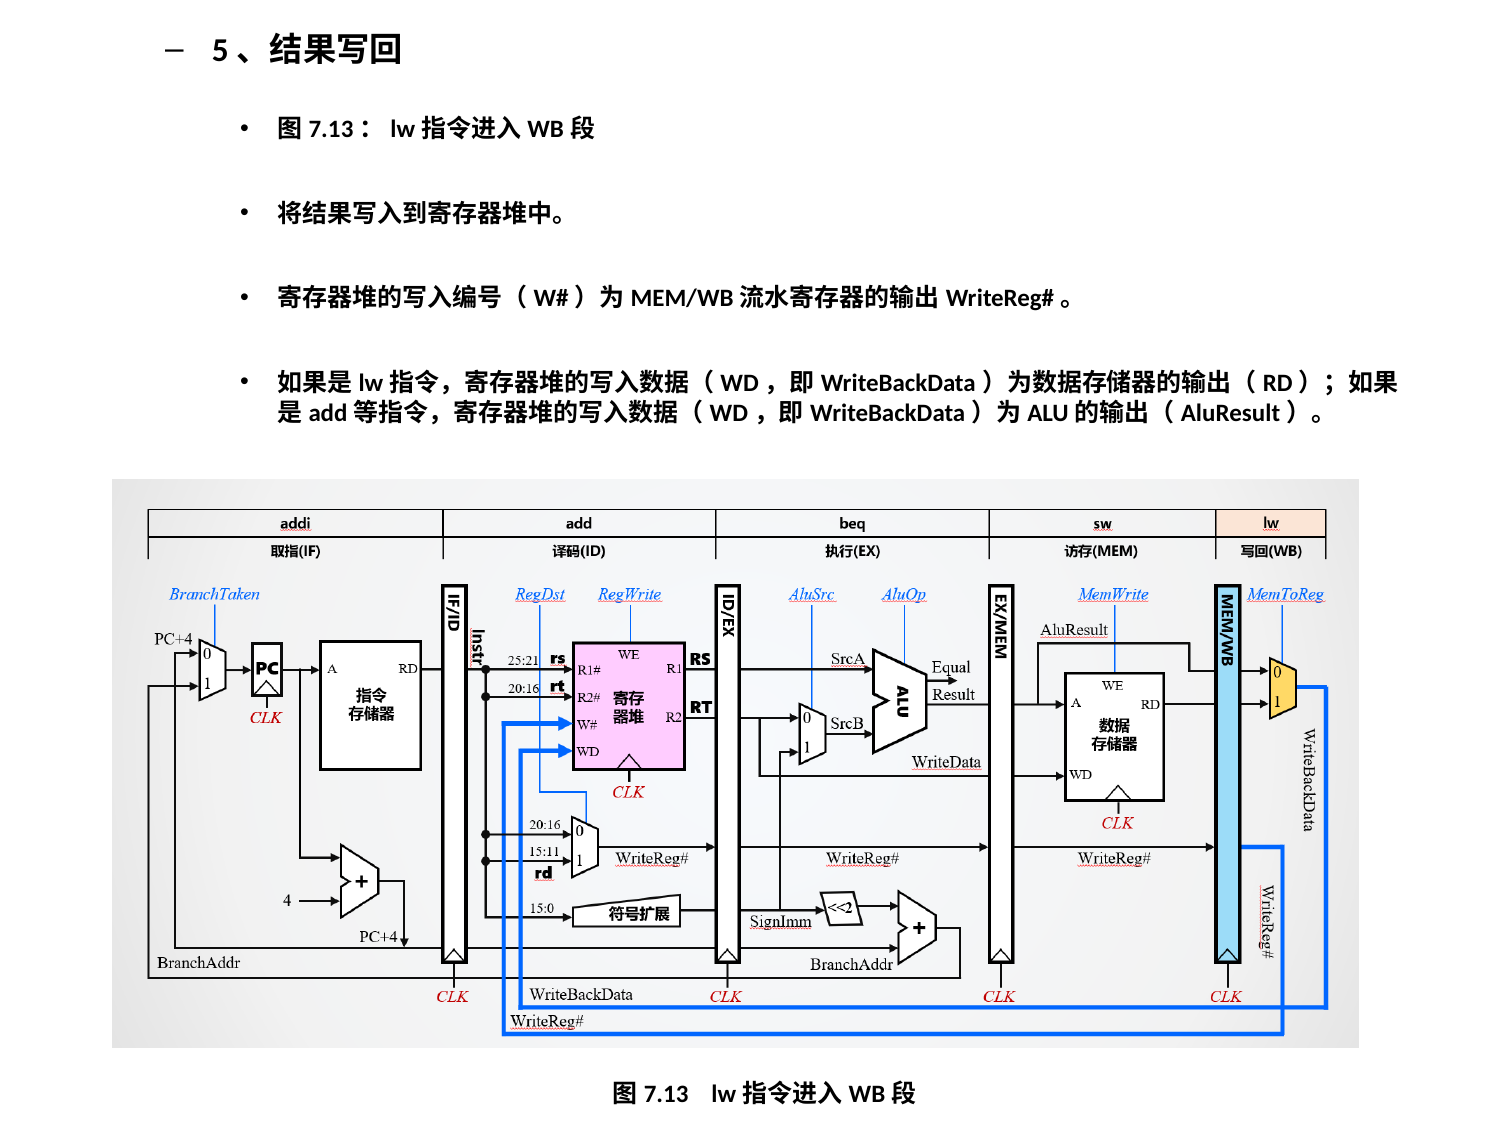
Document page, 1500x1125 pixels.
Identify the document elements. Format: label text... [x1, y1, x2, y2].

list 5、结果写回 图7.13：lw指令进入WB段 将结果写入到寄存器堆中。 寄存器堆的写入编号（W#）为MEM/WB流水寄存器的输出WriteReg#。 如果是lw指令，寄存器堆的写入数据（WD，即WriteBackData）为数据存储器的输出（RD）；如果是add等指令，寄存器堆的写入数据（WD，即WriteBackData）为ALU的输出（AluResult）。 此时，lw指令执行完毕；同时，sw指令进入MEM段、beq指令进入EX段、add指令进入ID段、addi指令进入IF段。 [75, 20, 1425, 764]
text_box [111, 479, 1359, 1117]
